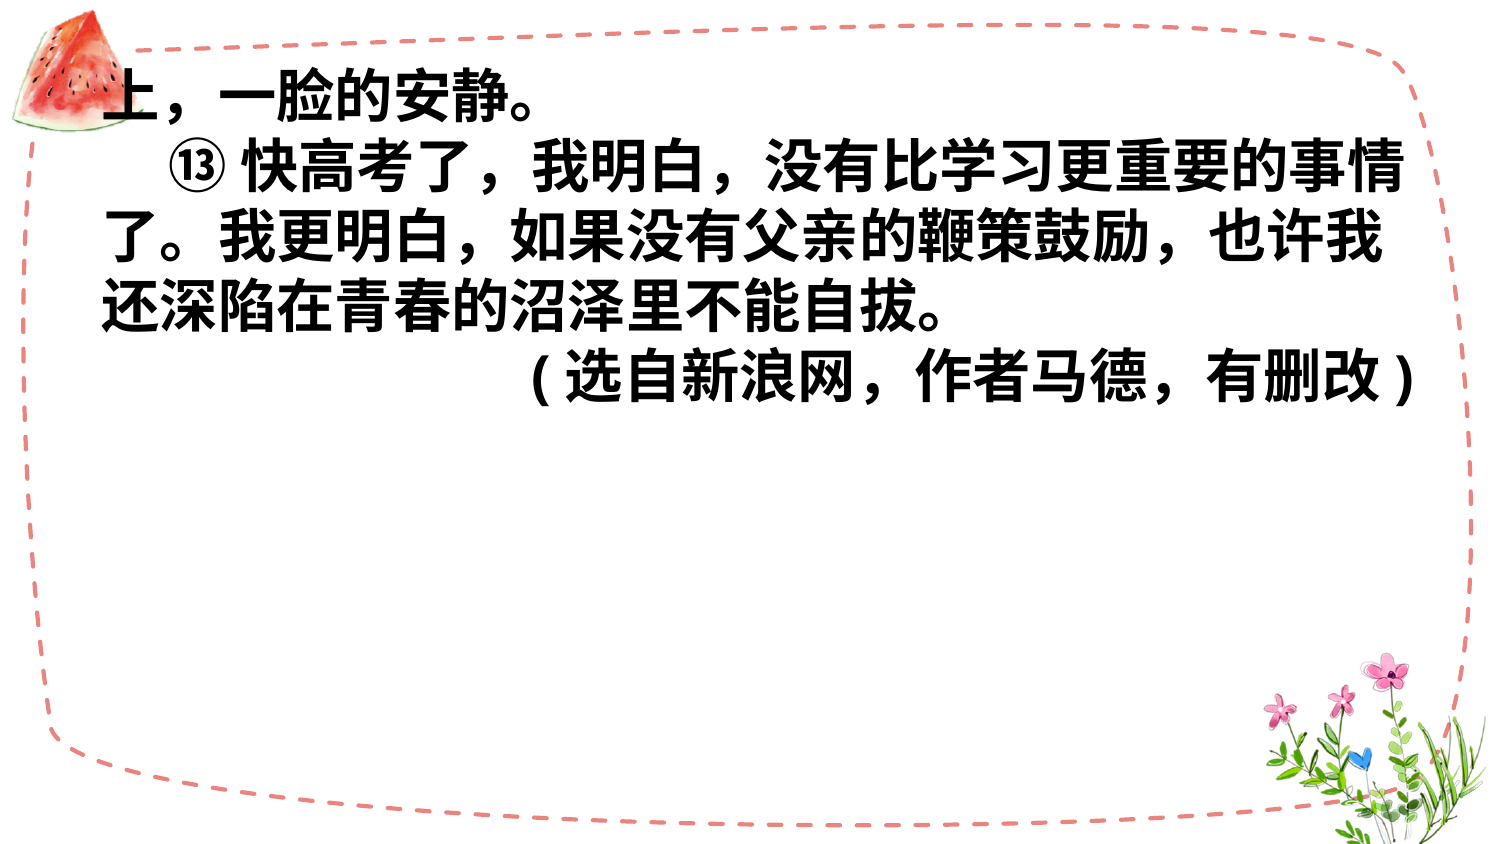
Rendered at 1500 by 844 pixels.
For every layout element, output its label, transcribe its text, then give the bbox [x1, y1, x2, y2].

picture [1167, 625, 1491, 844]
text_box [22, 137, 1473, 827]
text_box 上，一脸的安静。 ⑬快高考了，我明白，没有比学习更重要的事情了。我更明白，如果没有父亲的鞭策鼓励，也许我还深陷在青春的沼泽里不能自拔。 (选自新浪网，作者马德，有删改) [87, 52, 1429, 417]
picture [12, 0, 146, 137]
text_box [146, 23, 1373, 52]
